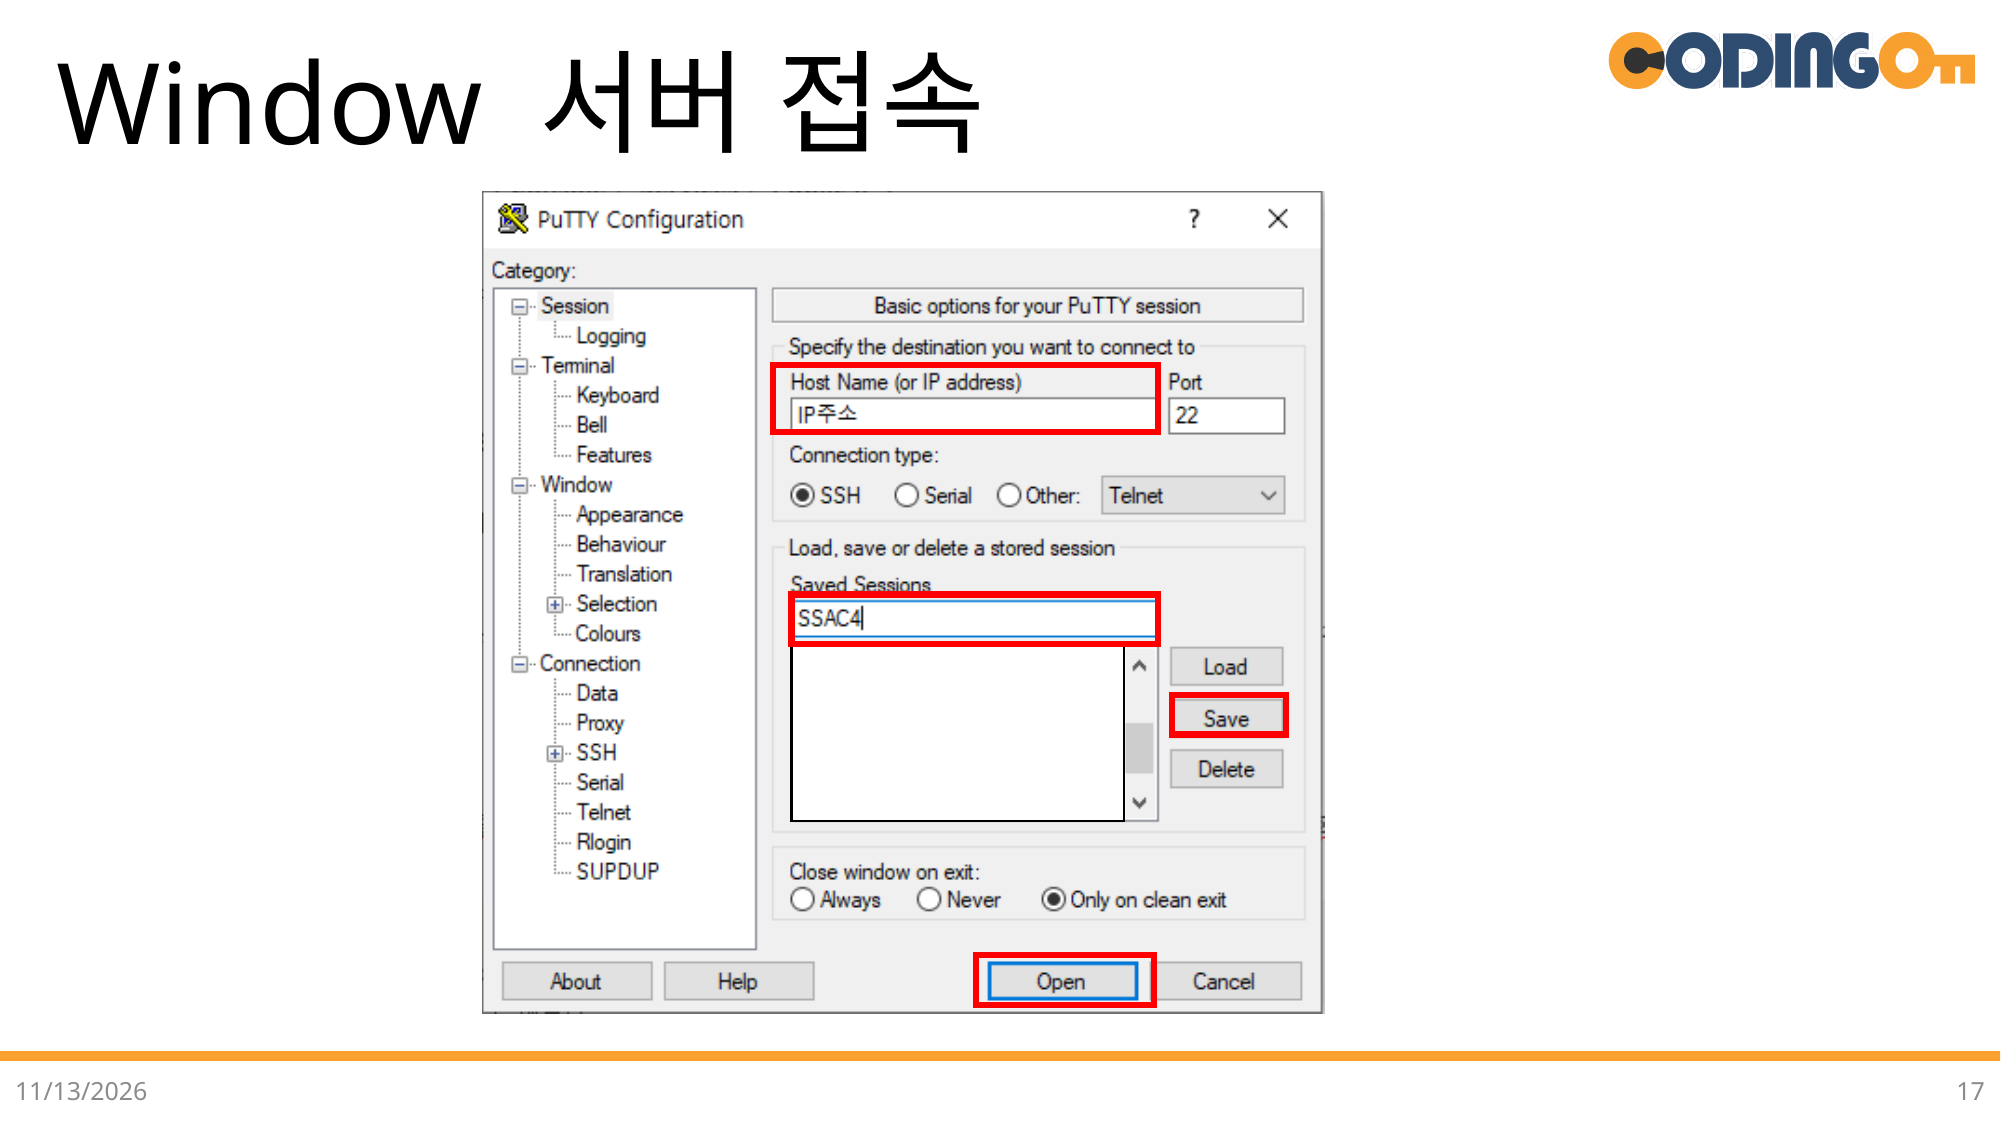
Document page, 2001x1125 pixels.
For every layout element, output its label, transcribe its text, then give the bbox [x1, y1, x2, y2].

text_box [482, 191, 1325, 1014]
title Window 서버 접속 [41, 0, 1767, 218]
slide_number 17 [1550, 1062, 2000, 1123]
picture [1767, 22, 1981, 99]
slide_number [0, 1062, 450, 1123]
